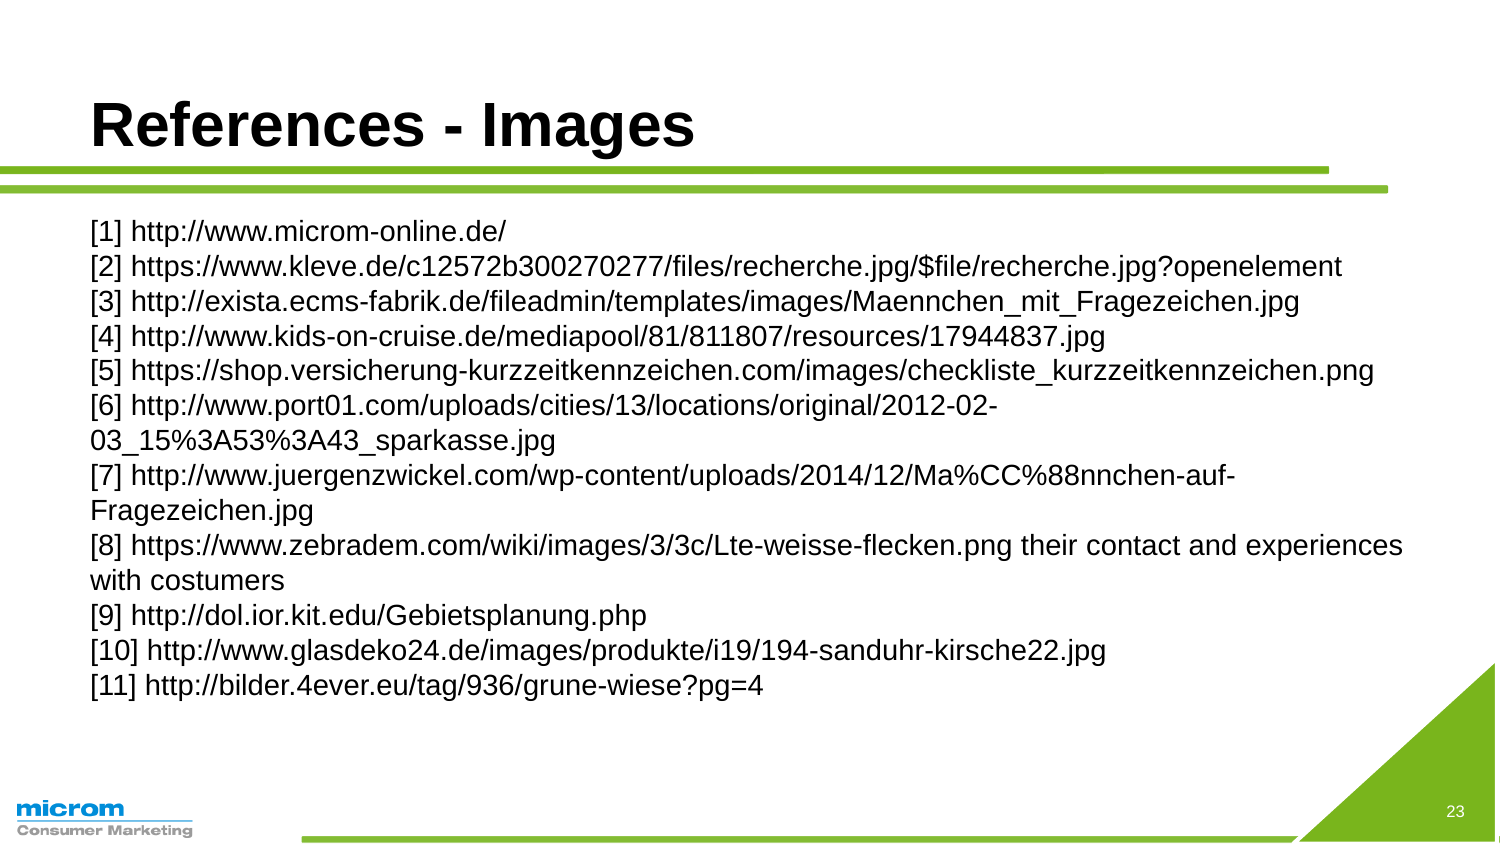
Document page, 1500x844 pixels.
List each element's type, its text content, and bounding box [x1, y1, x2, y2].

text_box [0, 165, 1500, 844]
picture [5, 785, 207, 844]
title References - Images [75, 33, 1425, 163]
